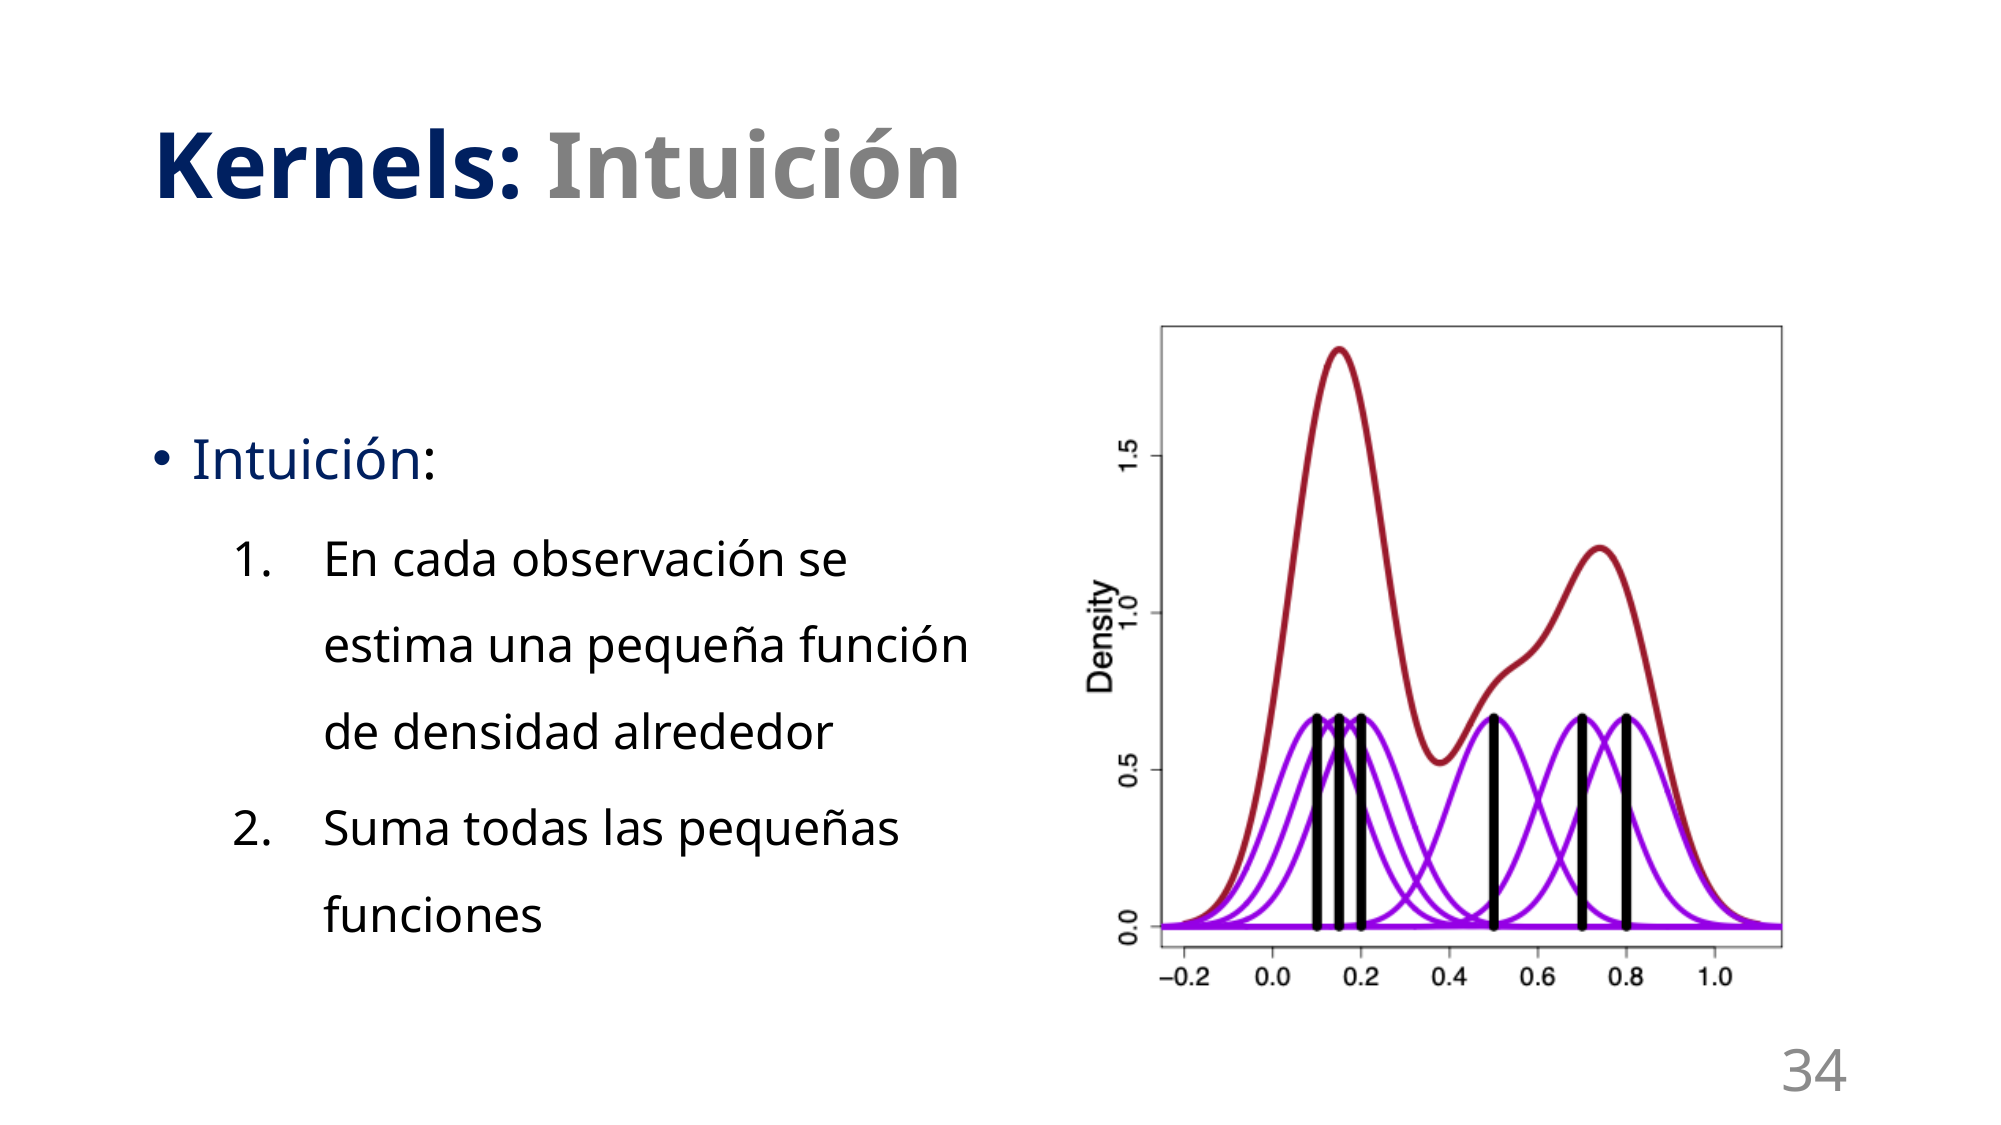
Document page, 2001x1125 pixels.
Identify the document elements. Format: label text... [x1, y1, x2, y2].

title Kernels: Intuición [137, 59, 1863, 278]
slide_number 34 [1412, 1042, 1863, 1103]
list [1078, 299, 1797, 1014]
